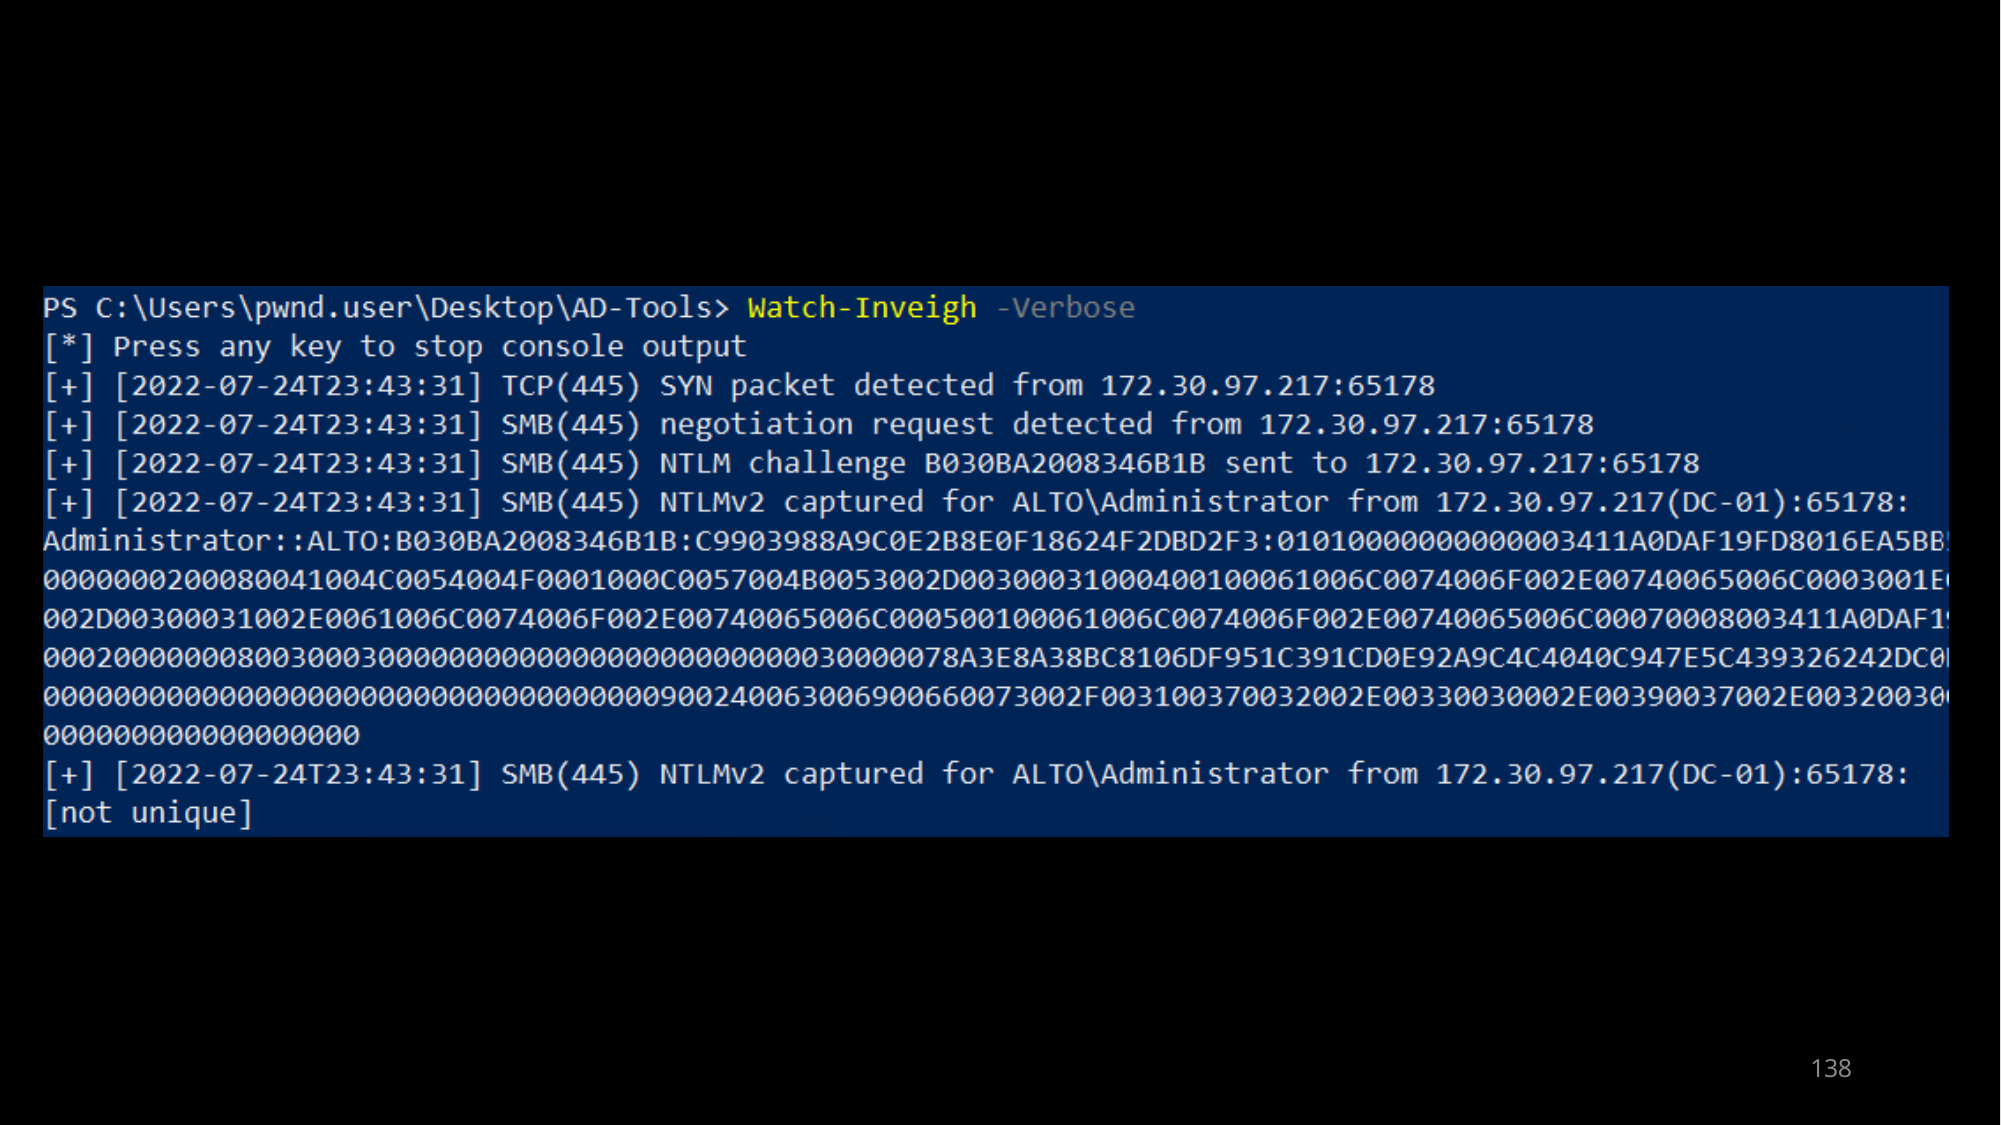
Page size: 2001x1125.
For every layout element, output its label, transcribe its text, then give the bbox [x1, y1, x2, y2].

slide_number 135 [897, 1033, 1887, 1125]
picture [43, 286, 1950, 837]
